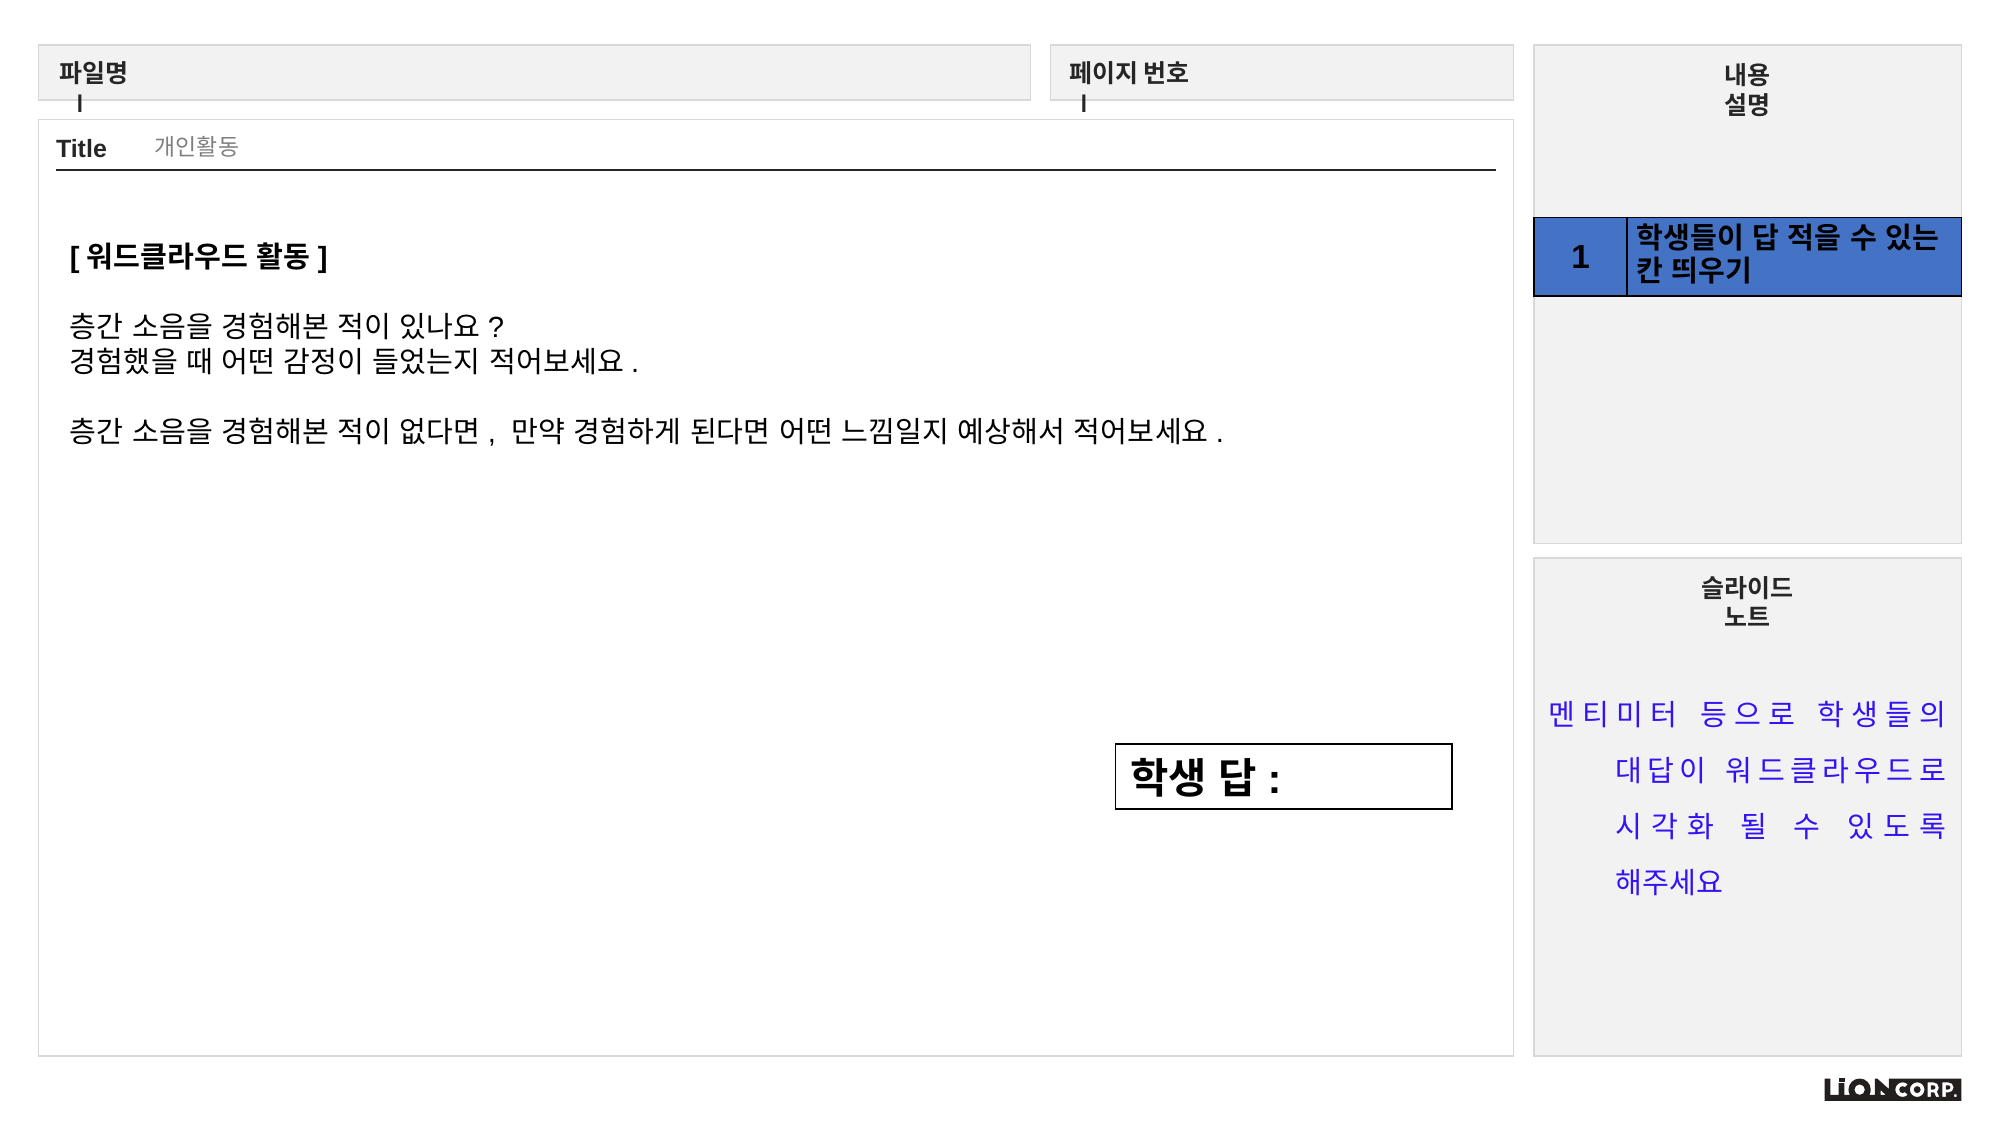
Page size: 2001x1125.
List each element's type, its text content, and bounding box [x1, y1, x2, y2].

list 멘티미터 등으로 학생들의 대답이 워드클라우드로 시각화 될 수 있도록 해주세요 [1533, 562, 1962, 1057]
text_box 학생 답: [1115, 743, 1453, 809]
list 개인활동 [139, 122, 1497, 174]
table_header 학생들이 답 적을 수 있는 칸 띄우기 [1628, 218, 1961, 295]
text_box [워드클라우드 활동] 층간 소음을 경험해본 적이 있나요? 경험했을 때 어떤 감정이 들었는지 적어보세요. 층간 소음을 경험해본 적이 없다면, 만약 경험하게 된다면 어떤 느낌일지 예상해서 적어보세요. [54, 231, 1472, 456]
table_header 1 [1535, 218, 1626, 295]
